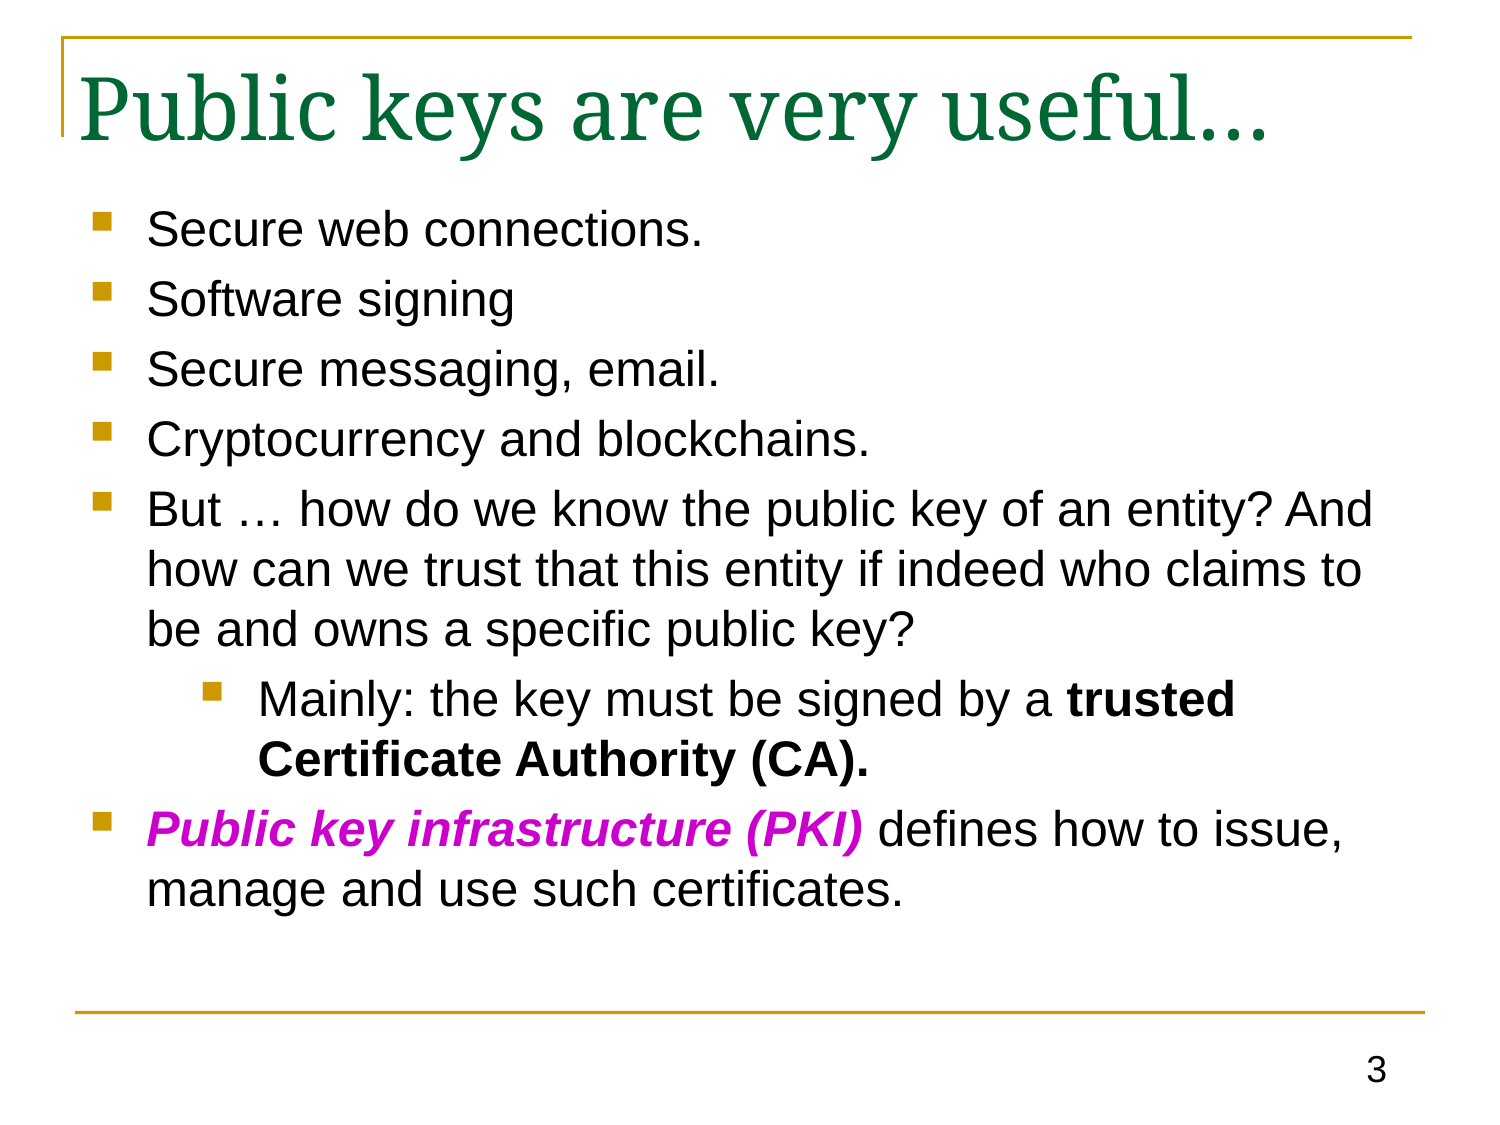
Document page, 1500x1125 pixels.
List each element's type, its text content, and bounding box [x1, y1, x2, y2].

list Secure web connections. Software signing Secure messaging, email. Cryptocurrency and blockchains. But … how do we know the public key of an entity? And how can we trust that this entity if indeed who claims to be and owns a specific public key? Mainly: the key must be signed by a trusted Certificate Authority (CA). Public key infrastructure (PKI) defines how to issue, manage and use such certificates. [75, 188, 1425, 1006]
title Public keys are very useful… [63, 45, 1425, 174]
text_box 3 [1351, 1023, 1424, 1098]
